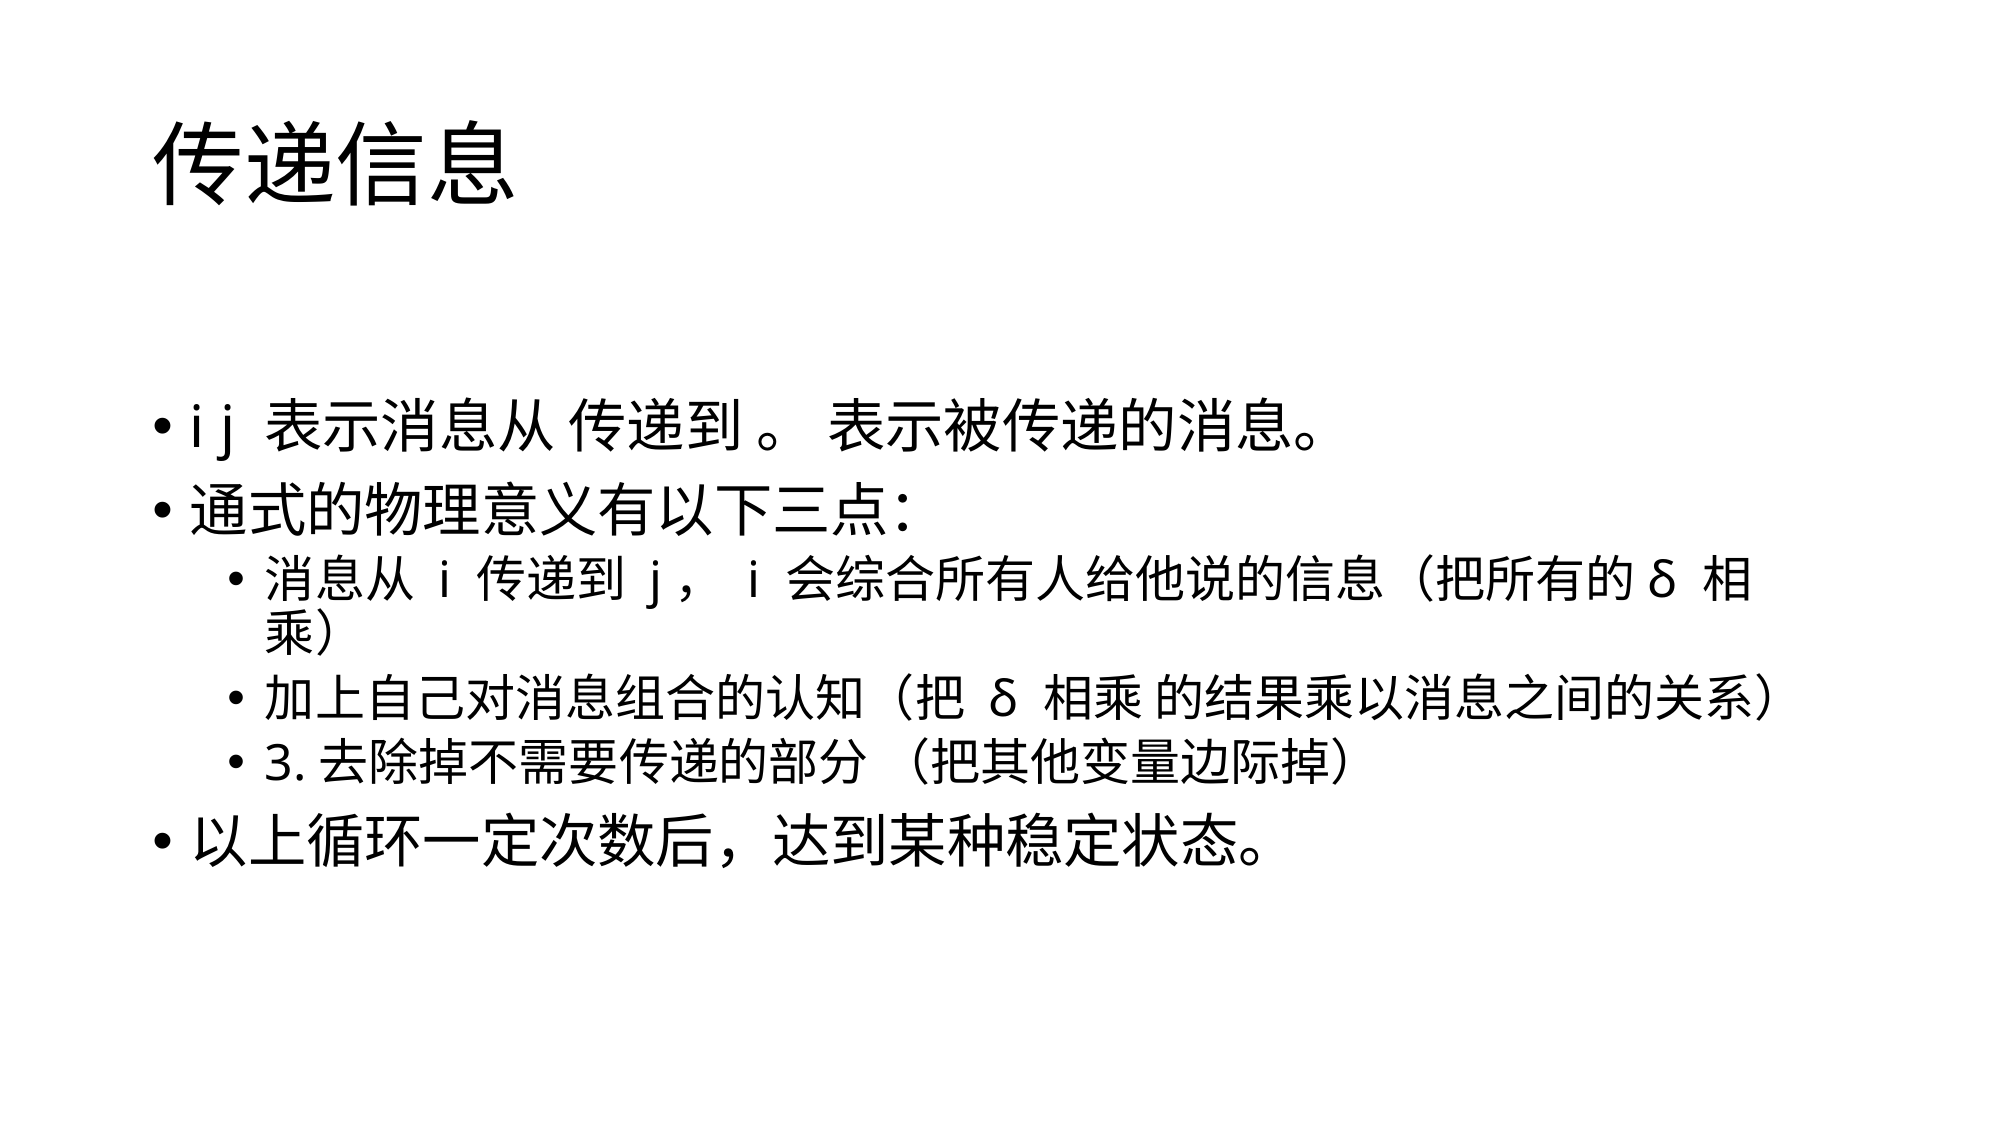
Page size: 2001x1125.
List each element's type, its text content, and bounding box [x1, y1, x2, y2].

title 传递信息 [137, 59, 1863, 278]
